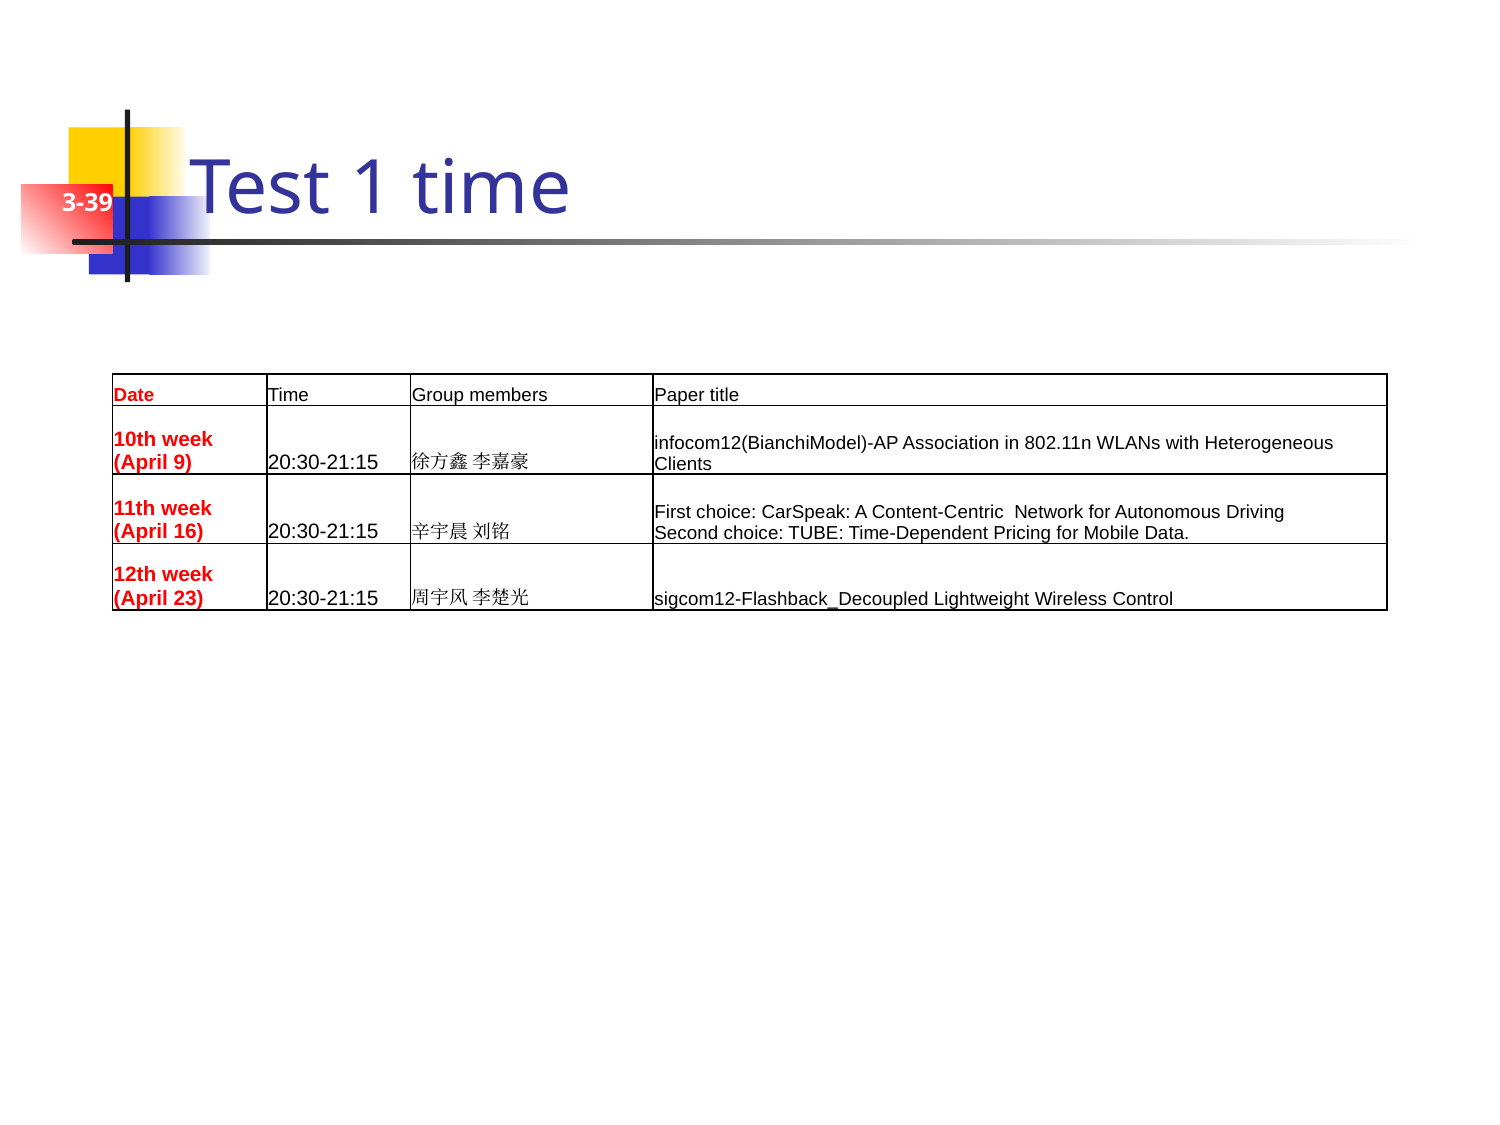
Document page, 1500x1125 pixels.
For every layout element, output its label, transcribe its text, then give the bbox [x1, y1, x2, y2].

table_cell infocom12(BianchiModel)-AP Association in 802.11n WLANs with Heterogeneous Clients [654, 406, 1386, 473]
table_cell 20:30-21:15 [268, 406, 410, 473]
table_cell 周宇风 李楚光 [411, 544, 652, 609]
table_cell 20:30-21:15 [268, 544, 410, 609]
table_cell 11th week (April 16) [113, 475, 266, 543]
table_header Date [113, 375, 266, 405]
table_cell 12th week (April 23) [113, 544, 266, 609]
table_header Paper title [654, 375, 1386, 405]
table_cell 20:30-21:15 [268, 475, 410, 543]
table_cell 徐方鑫 李嘉豪 [411, 406, 652, 473]
table_cell First choice: CarSpeak: A Content-Centric Network for Autonomous Driving Second choice: TUBE: Time-Dependent Pricing for Mobile Data. [654, 475, 1386, 543]
table_cell 10th week (April 9) [113, 406, 266, 473]
table_cell 辛宇晨 刘铭 [411, 475, 652, 543]
title Test 1 time [173, 79, 1453, 237]
table_header Group members [411, 375, 652, 405]
slide_number 3-39 [0, 152, 129, 229]
table_header Time [268, 375, 410, 405]
table_cell sigcom12-Flashback_Decoupled Lightweight Wireless Control [654, 544, 1386, 609]
